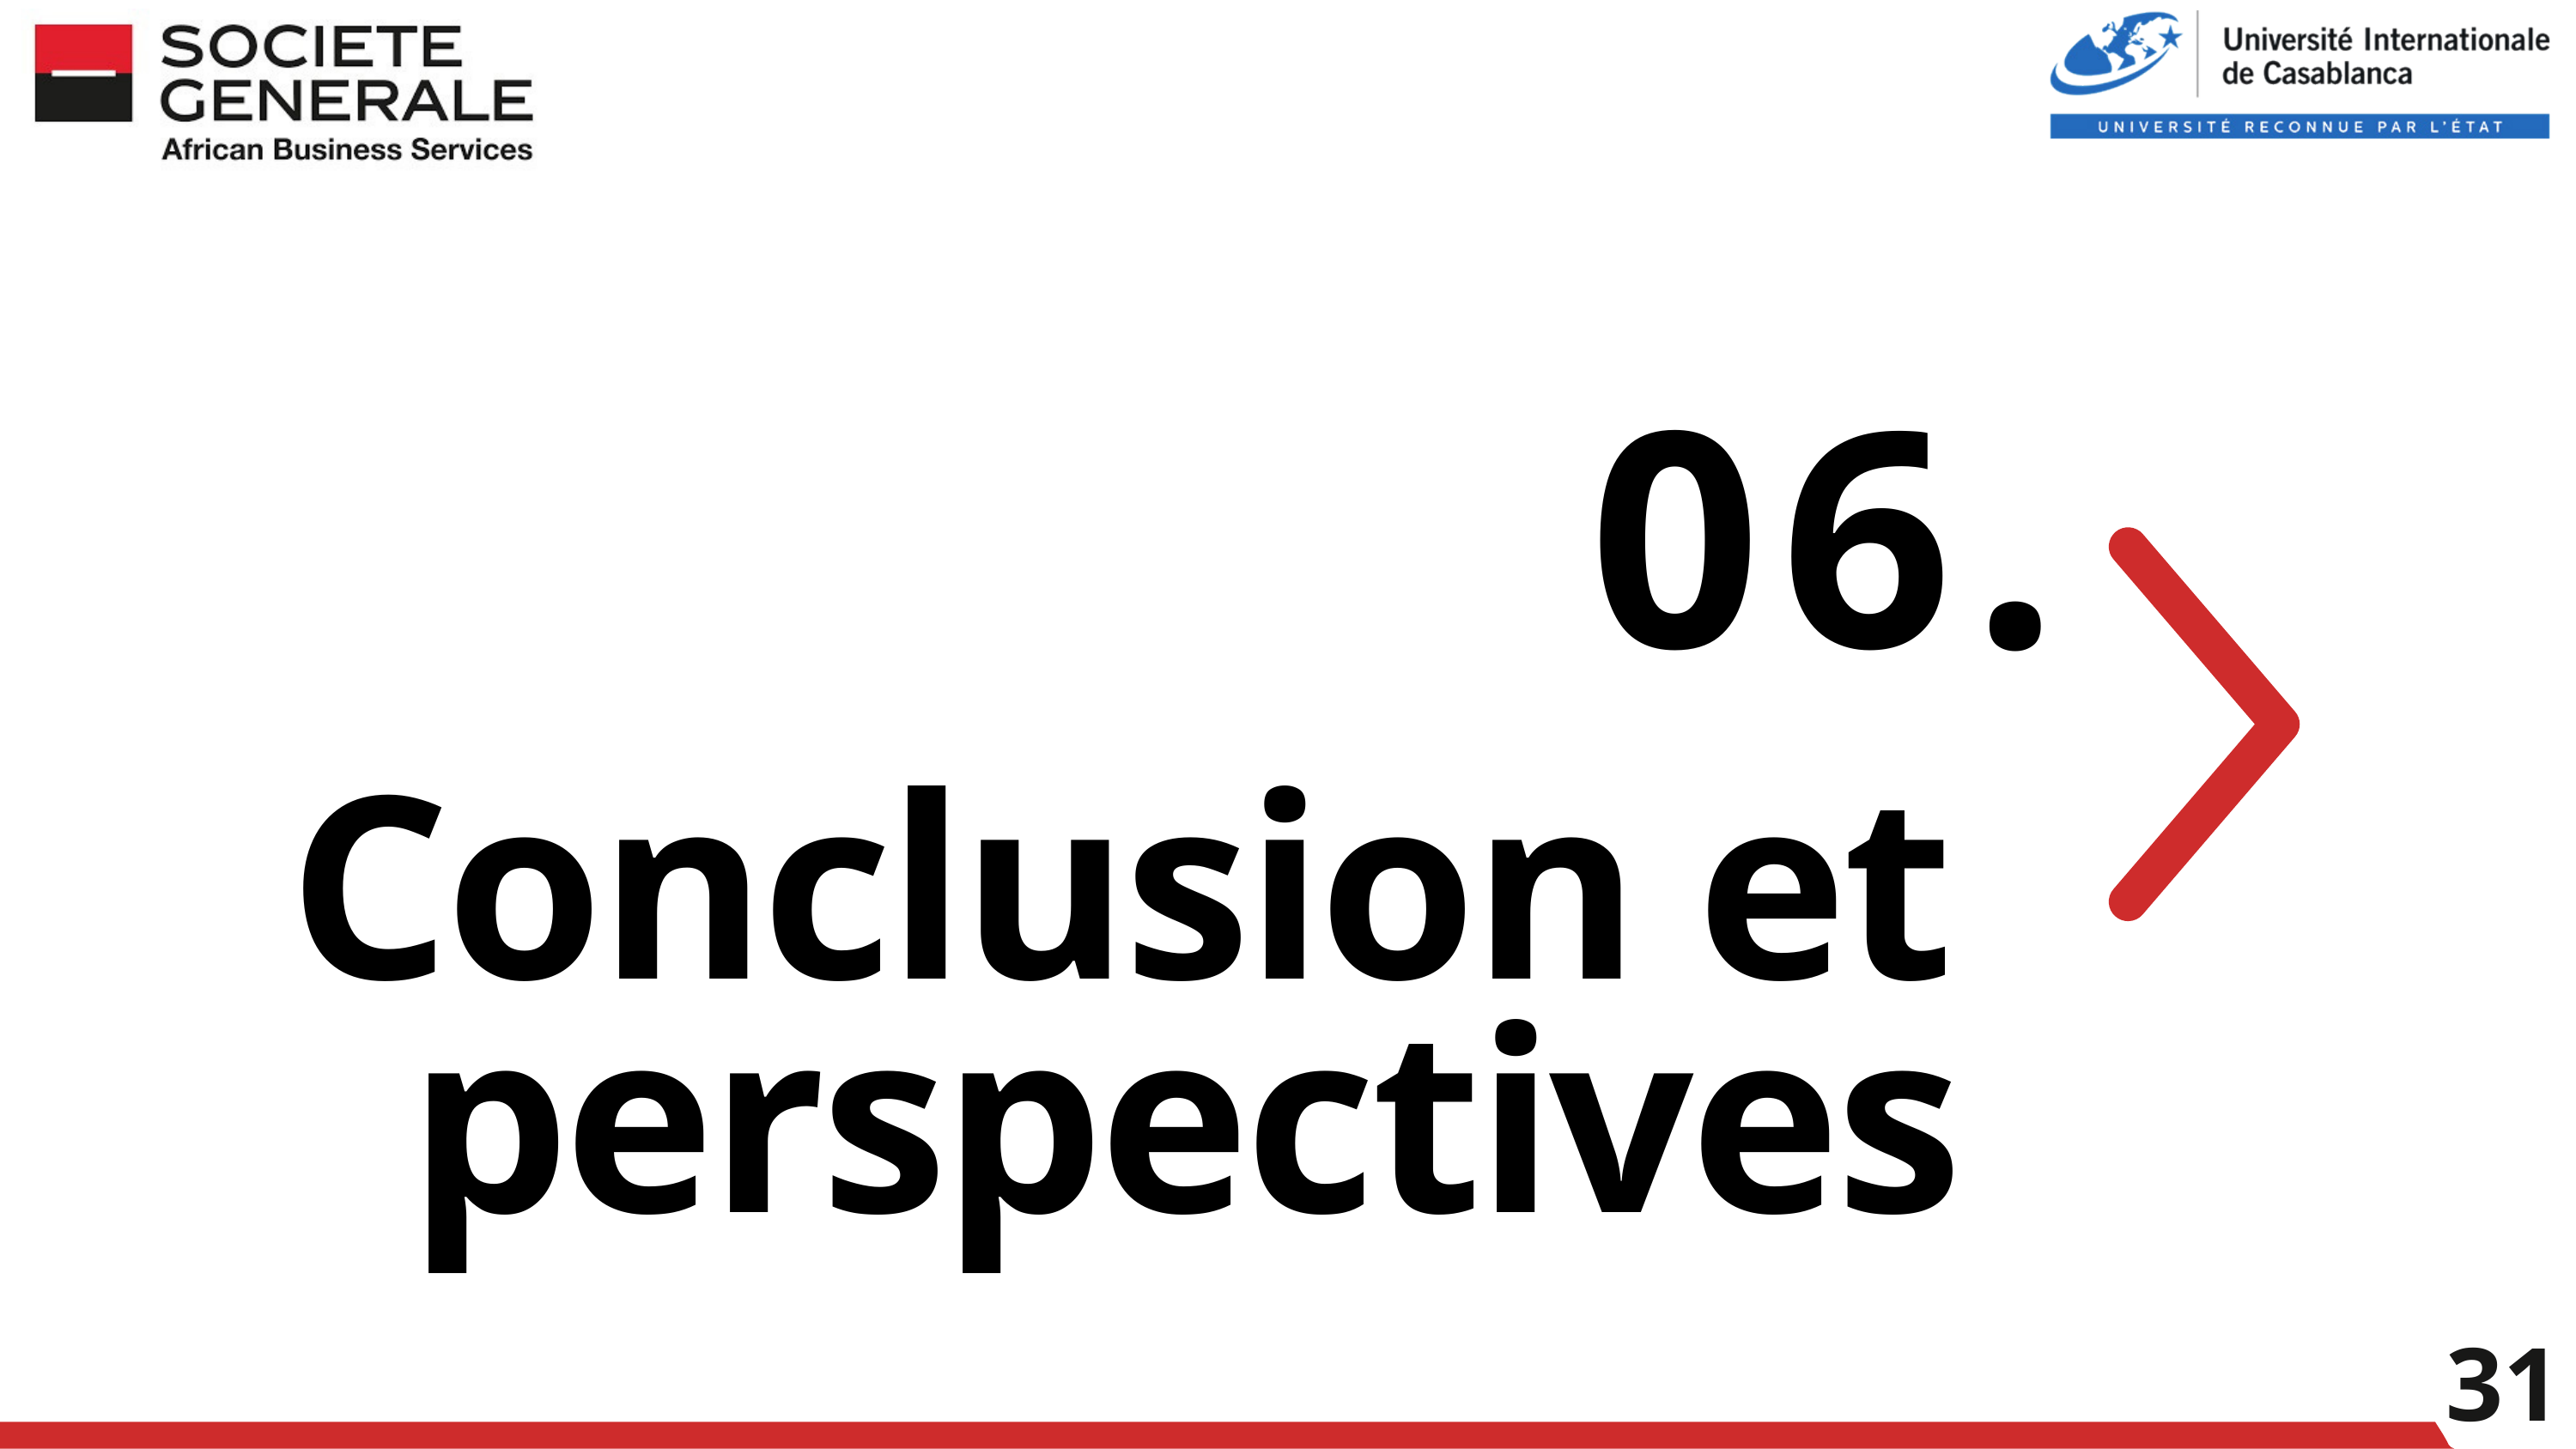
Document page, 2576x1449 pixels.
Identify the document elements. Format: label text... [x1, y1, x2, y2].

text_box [0, 1422, 2463, 1449]
text_box [1731, 0, 2576, 332]
text_box 31 [2445, 1300, 2576, 1442]
text_box Conclusion et [289, 796, 2060, 1030]
text_box perspectives [409, 1029, 2002, 1264]
text_box [21, 9, 557, 179]
text_box 06. [1589, 288, 2086, 708]
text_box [2108, 527, 2300, 922]
